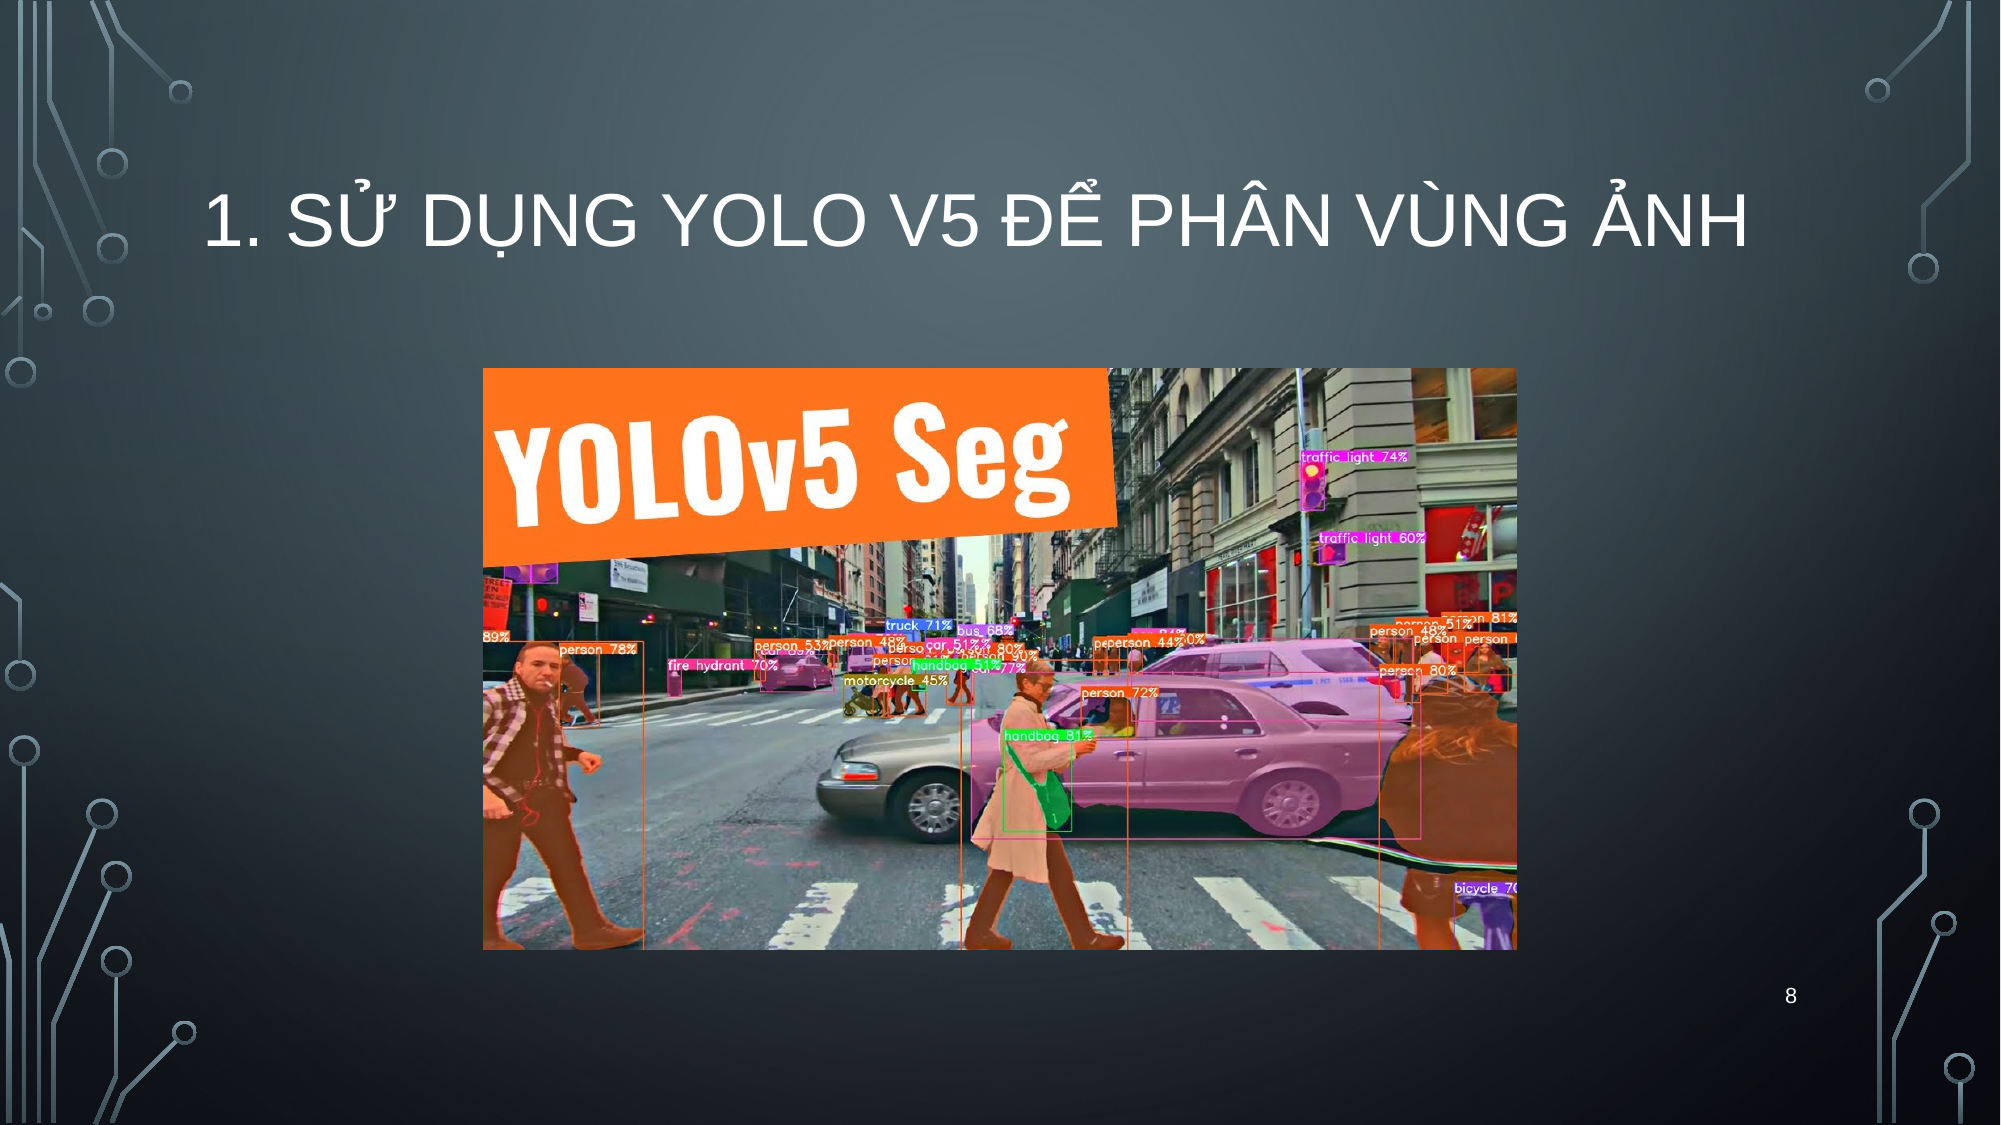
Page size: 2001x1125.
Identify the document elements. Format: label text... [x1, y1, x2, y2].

title 1. Sử dụng YOLO v5 để Phân Vùng ảnh [187, 101, 1813, 344]
slide_number 8 [1685, 965, 1813, 1025]
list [482, 368, 1517, 951]
